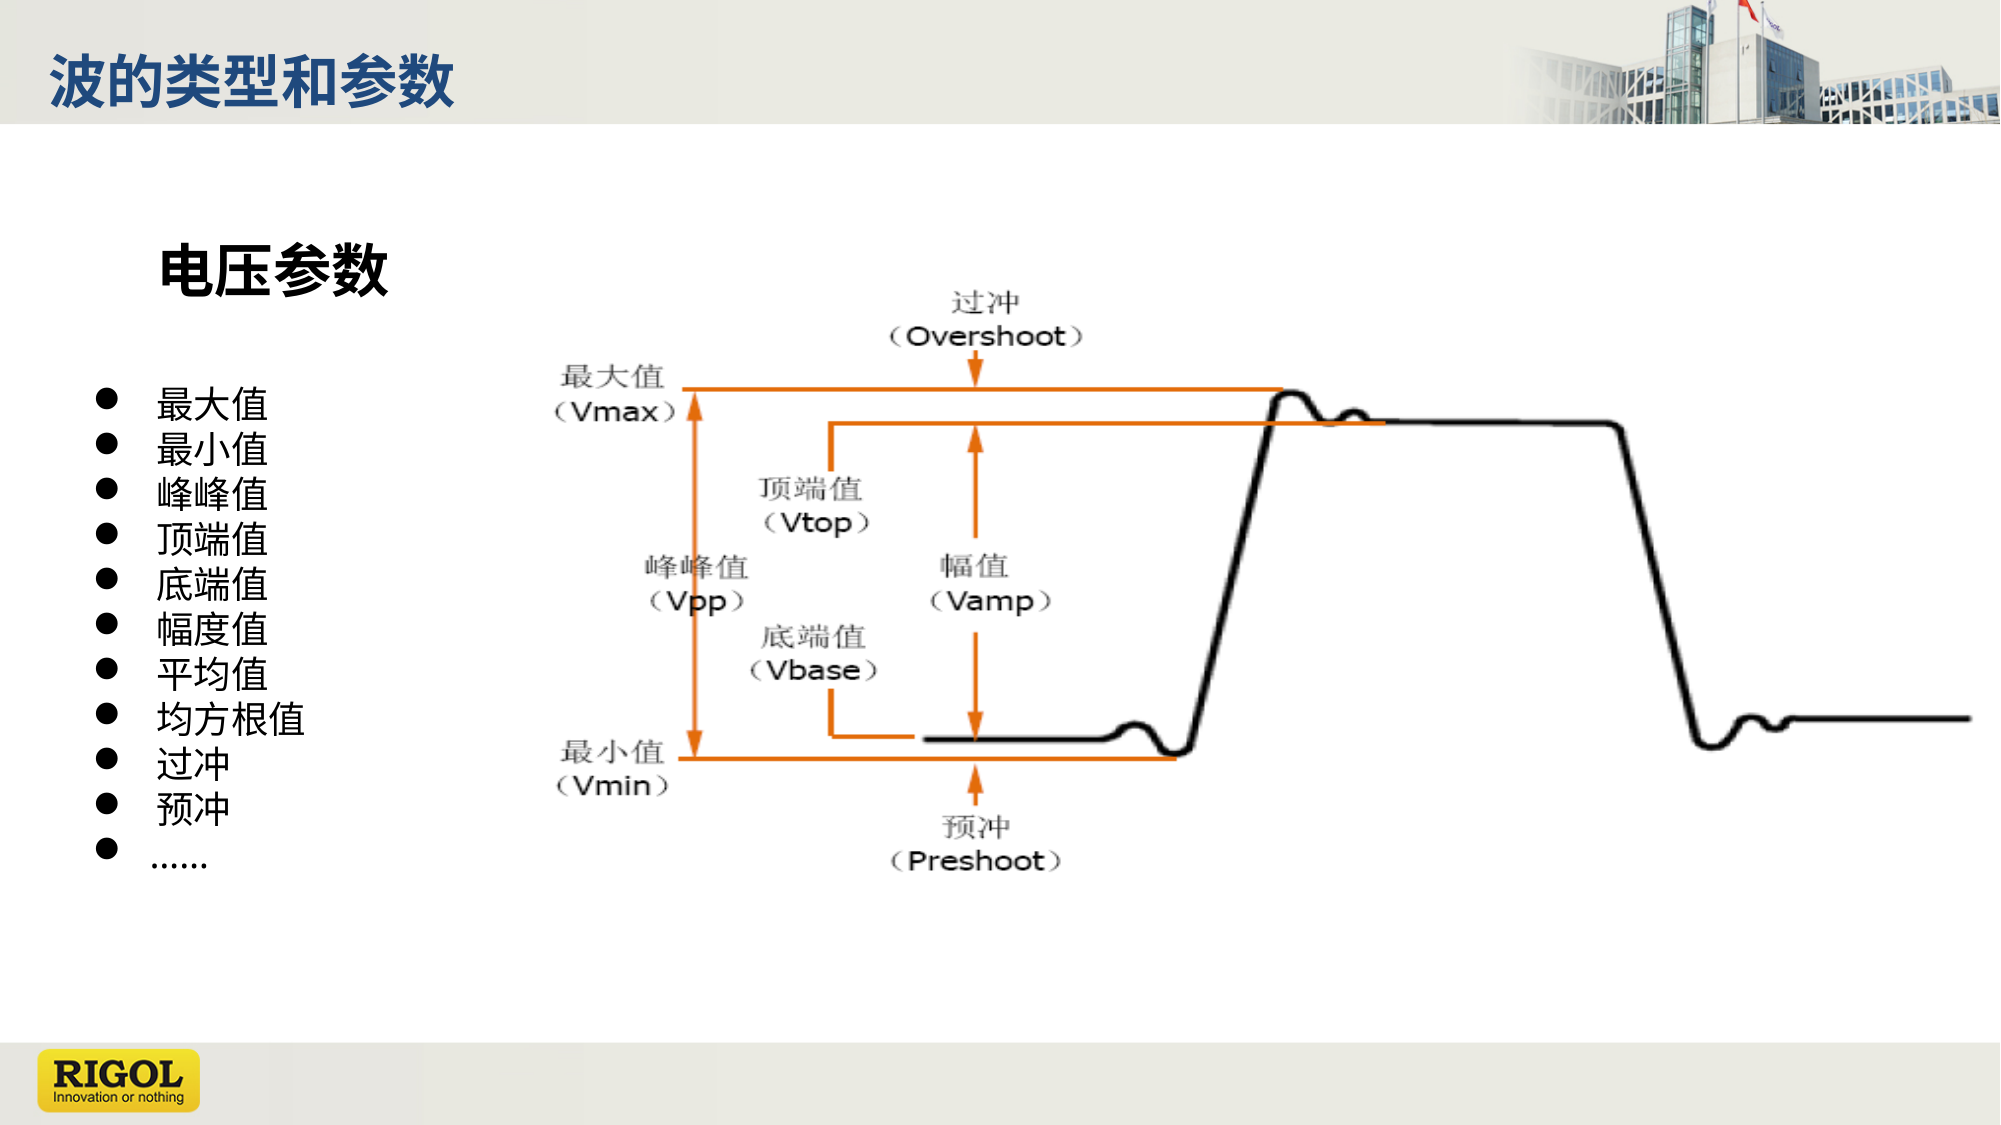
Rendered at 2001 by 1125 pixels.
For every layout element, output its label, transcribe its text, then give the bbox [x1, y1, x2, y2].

picture [0, 0, 2000, 1125]
text_box 最大值 最小值 峰峰值 顶端值 底端值 幅度值 平均值 均方根值 过冲 预冲 …… [78, 374, 438, 884]
title 波的类型和参数 [33, 37, 1784, 138]
text_box 电压参数 [60, 208, 487, 331]
